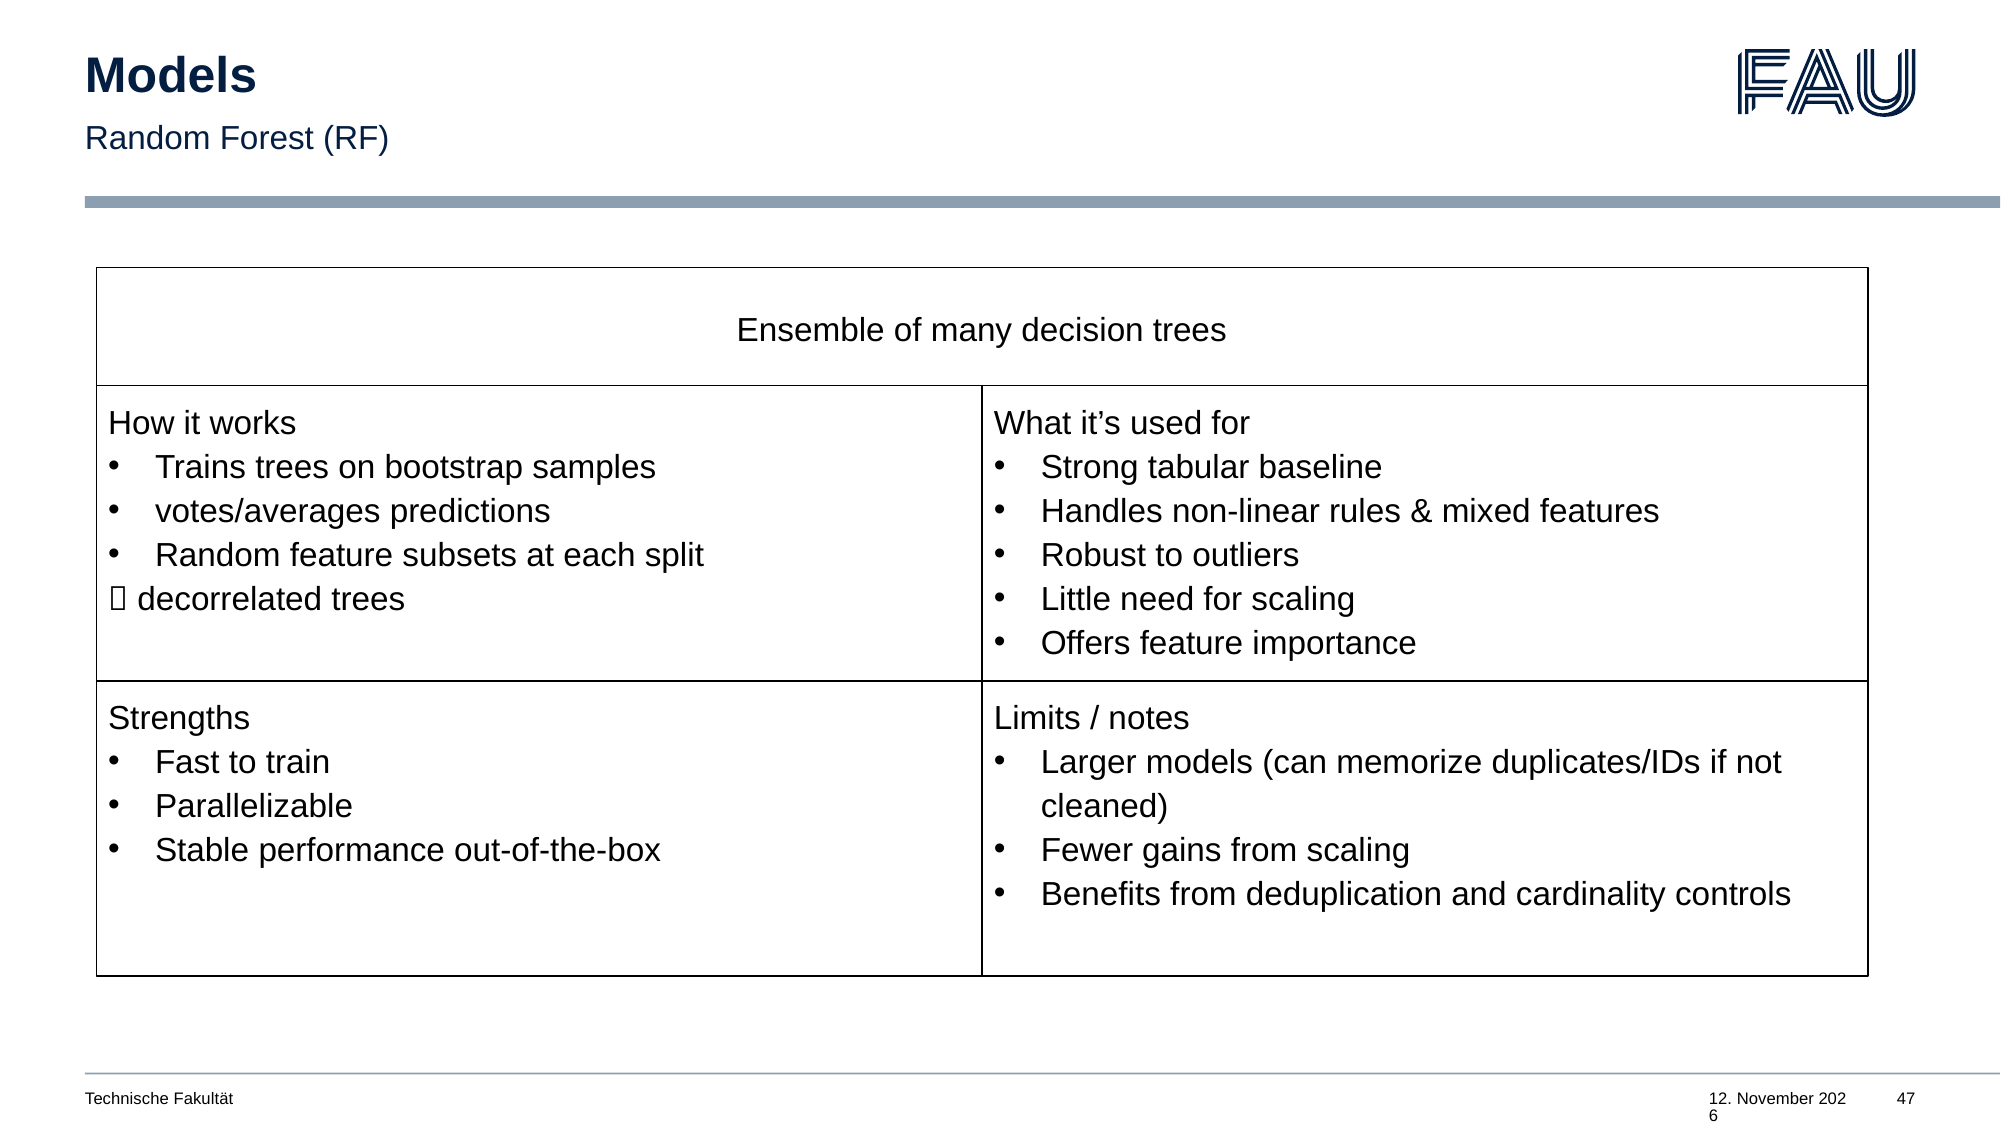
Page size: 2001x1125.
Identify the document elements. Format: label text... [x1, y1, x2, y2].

footer Technische Fakultät [85, 1088, 983, 1109]
text_box Limits / notes Larger models (can memorize duplicates/IDs if not cleaned) Fewer gains from scaling Benefits from deduplication and cardinality controls [982, 680, 1868, 977]
text_box What it’s used for Strong tabular baseline Handles non-linear rules & mixed features Robust to outliers Little need for scaling Offers feature importance [982, 385, 1868, 680]
text_box How it works Trains trees on bootstrap samples votes/averages predictions Random feature subsets at each split  decorrelated trees [96, 385, 982, 680]
list Random Forest (RF) [85, 112, 1208, 154]
text_box Ensemble of many decision trees [96, 267, 1868, 385]
text_box Strengths Fast to train Parallelizable Stable performance out-of-the-box [96, 680, 982, 977]
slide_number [1708, 1088, 1849, 1109]
slide_number 47 [1883, 1088, 1916, 1109]
title Models [85, 49, 1208, 104]
